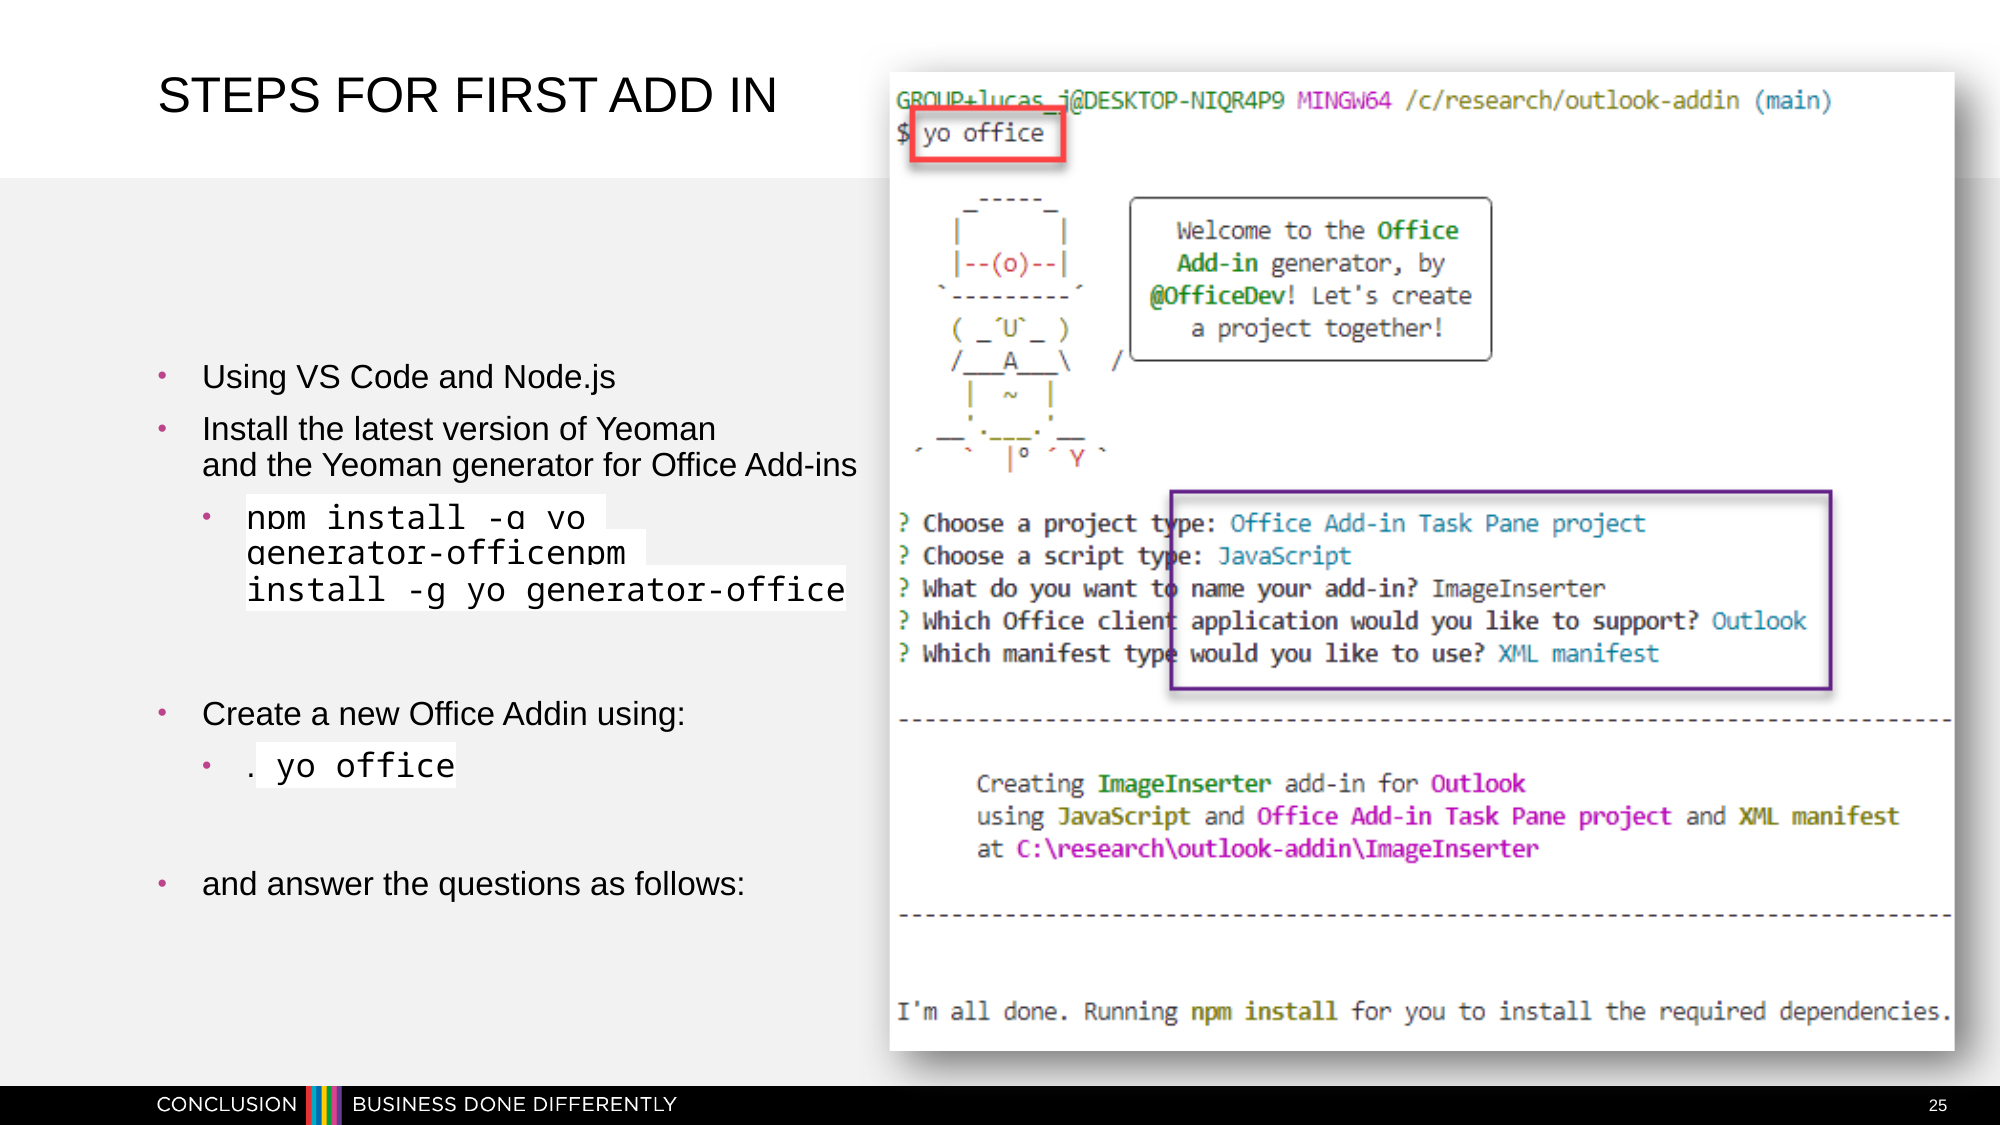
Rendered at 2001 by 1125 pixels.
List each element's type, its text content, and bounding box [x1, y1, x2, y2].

list Using VS Code and Node.js Install the latest version of Yeoman and the Yeoman generator for Office Add-ins npm install -g yo generator-officenpm install -g yo generator-office Create a new Office Addin using: . yo office and answer the questions as follows: [157, 243, 870, 1020]
picture [889, 37, 1955, 1051]
title Steps for first add in [157, 74, 884, 114]
picture [0, 1086, 315, 1125]
slide_number 25 [1915, 1099, 1948, 1119]
picture [318, 1086, 2000, 1125]
